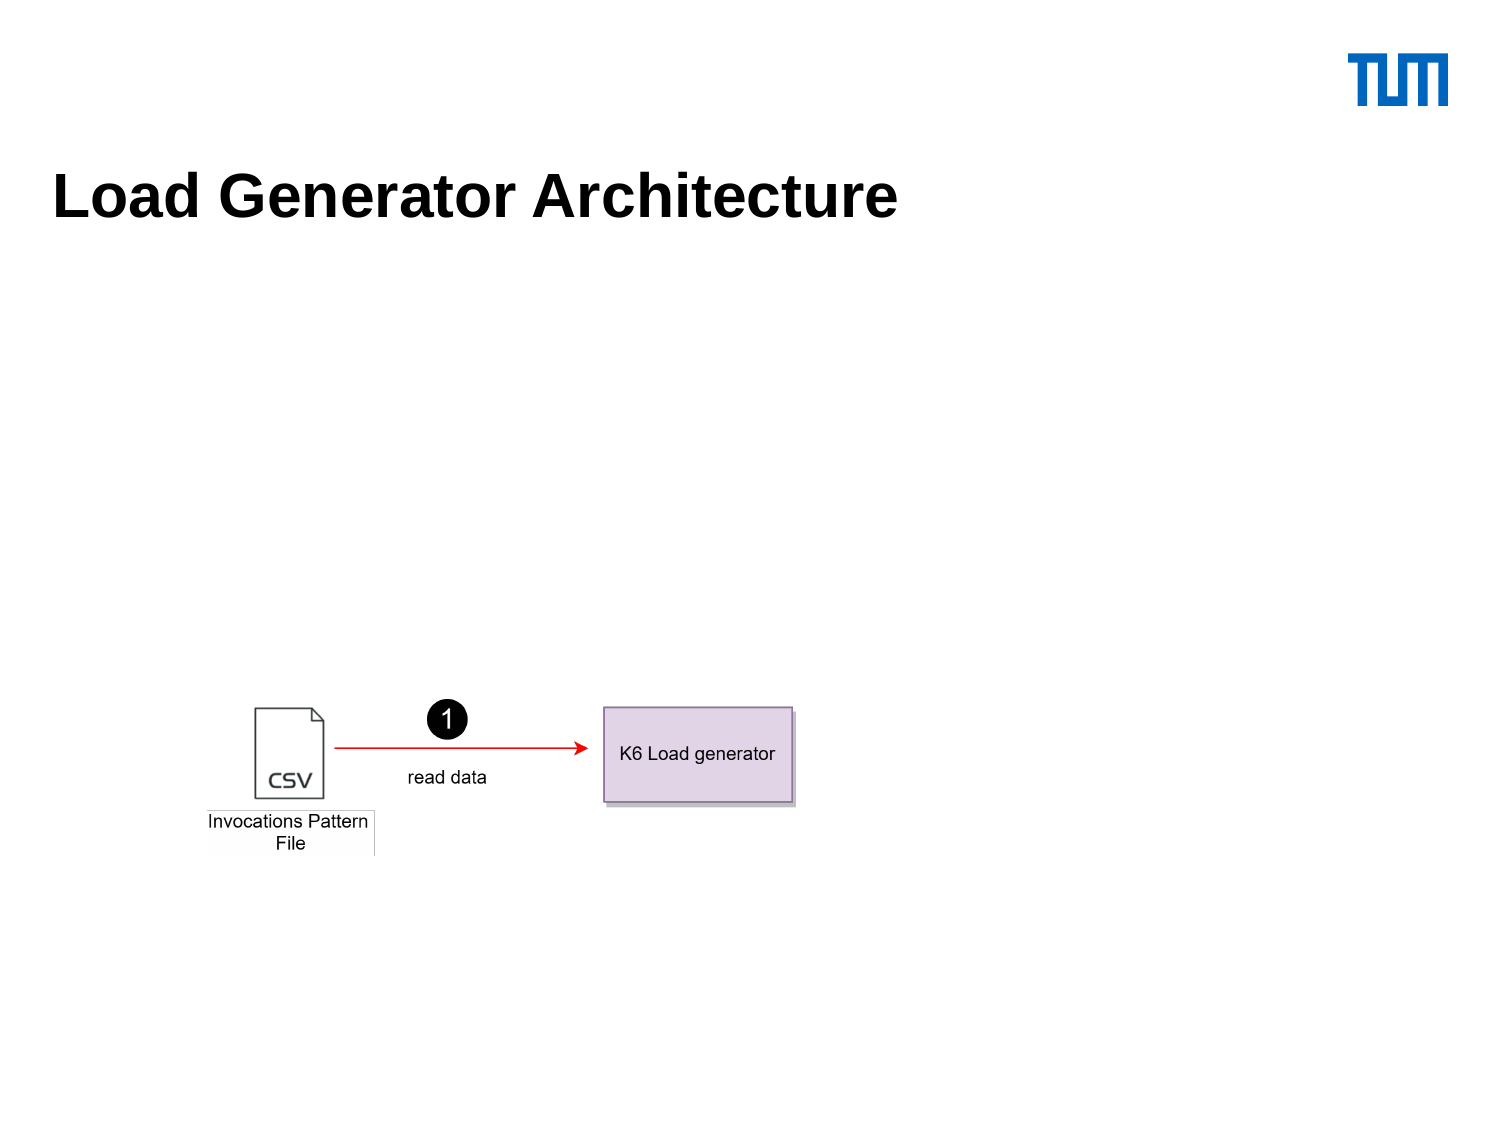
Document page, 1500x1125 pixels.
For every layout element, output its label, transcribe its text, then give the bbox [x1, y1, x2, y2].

title Load Generator Architecture [52, 163, 1449, 231]
picture [191, 683, 813, 873]
